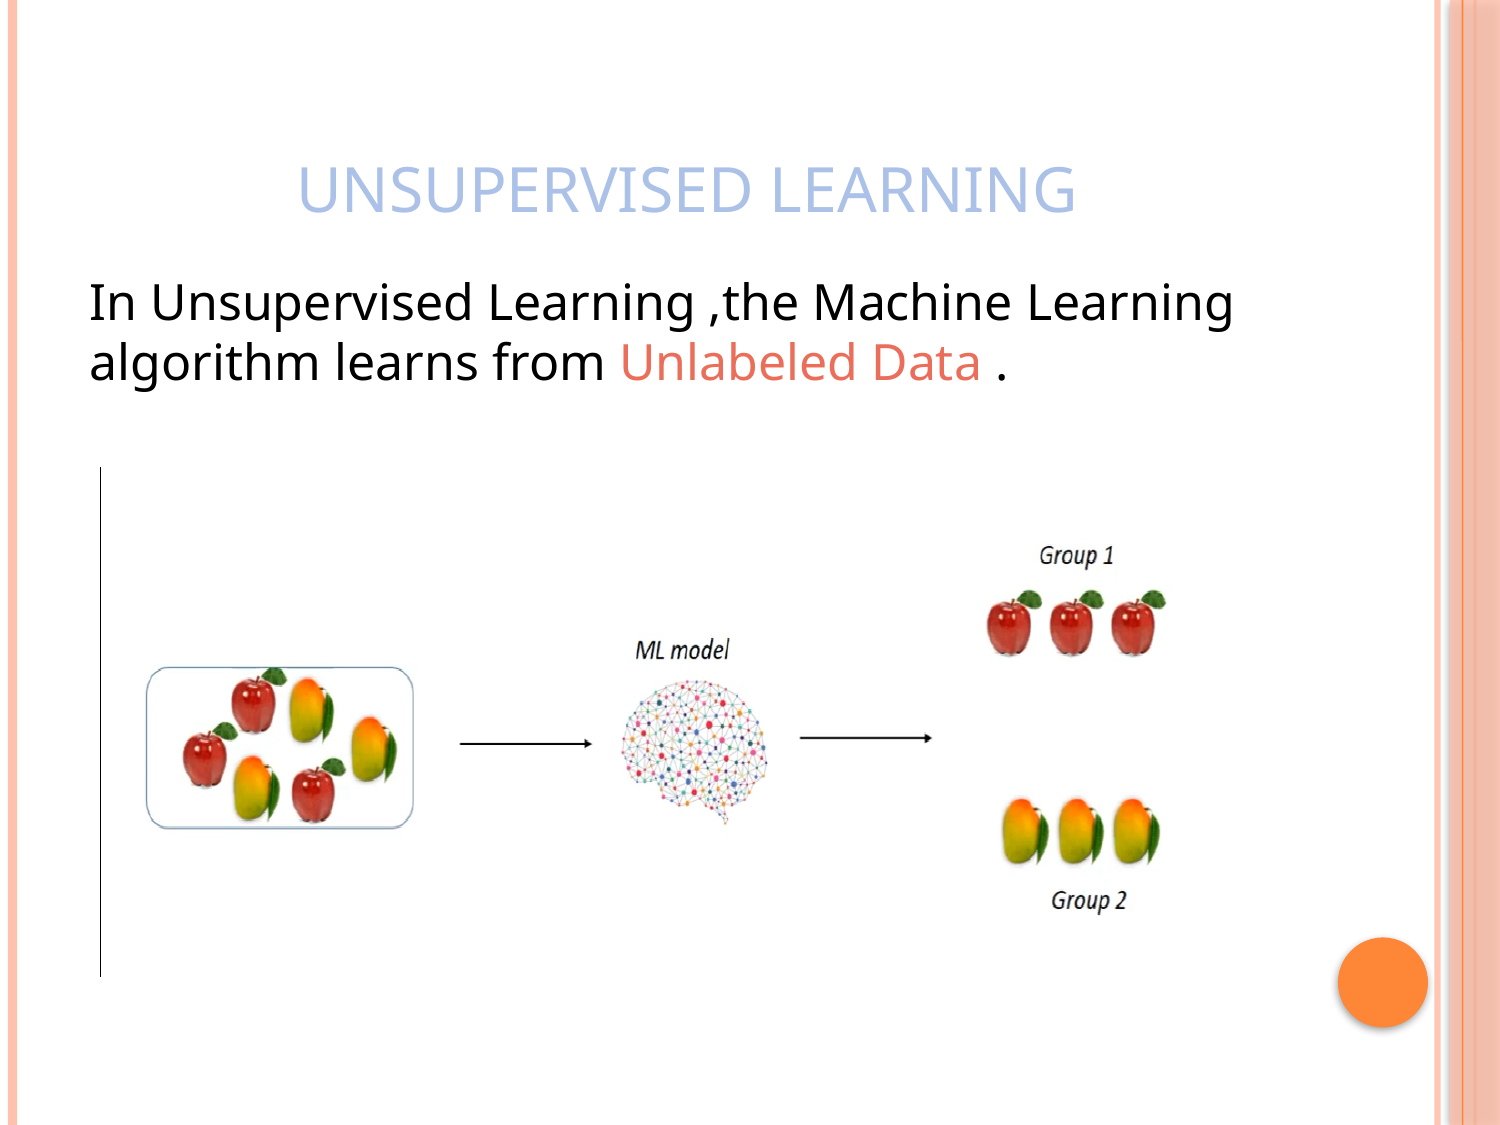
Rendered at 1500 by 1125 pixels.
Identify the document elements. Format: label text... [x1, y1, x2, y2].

title Unsupervised Learning [75, 45, 1300, 233]
list In Unsupervised Learning ,the Machine Learning algorithm learns from Unlabeled Data . [75, 262, 1300, 1062]
picture [99, 467, 1294, 978]
